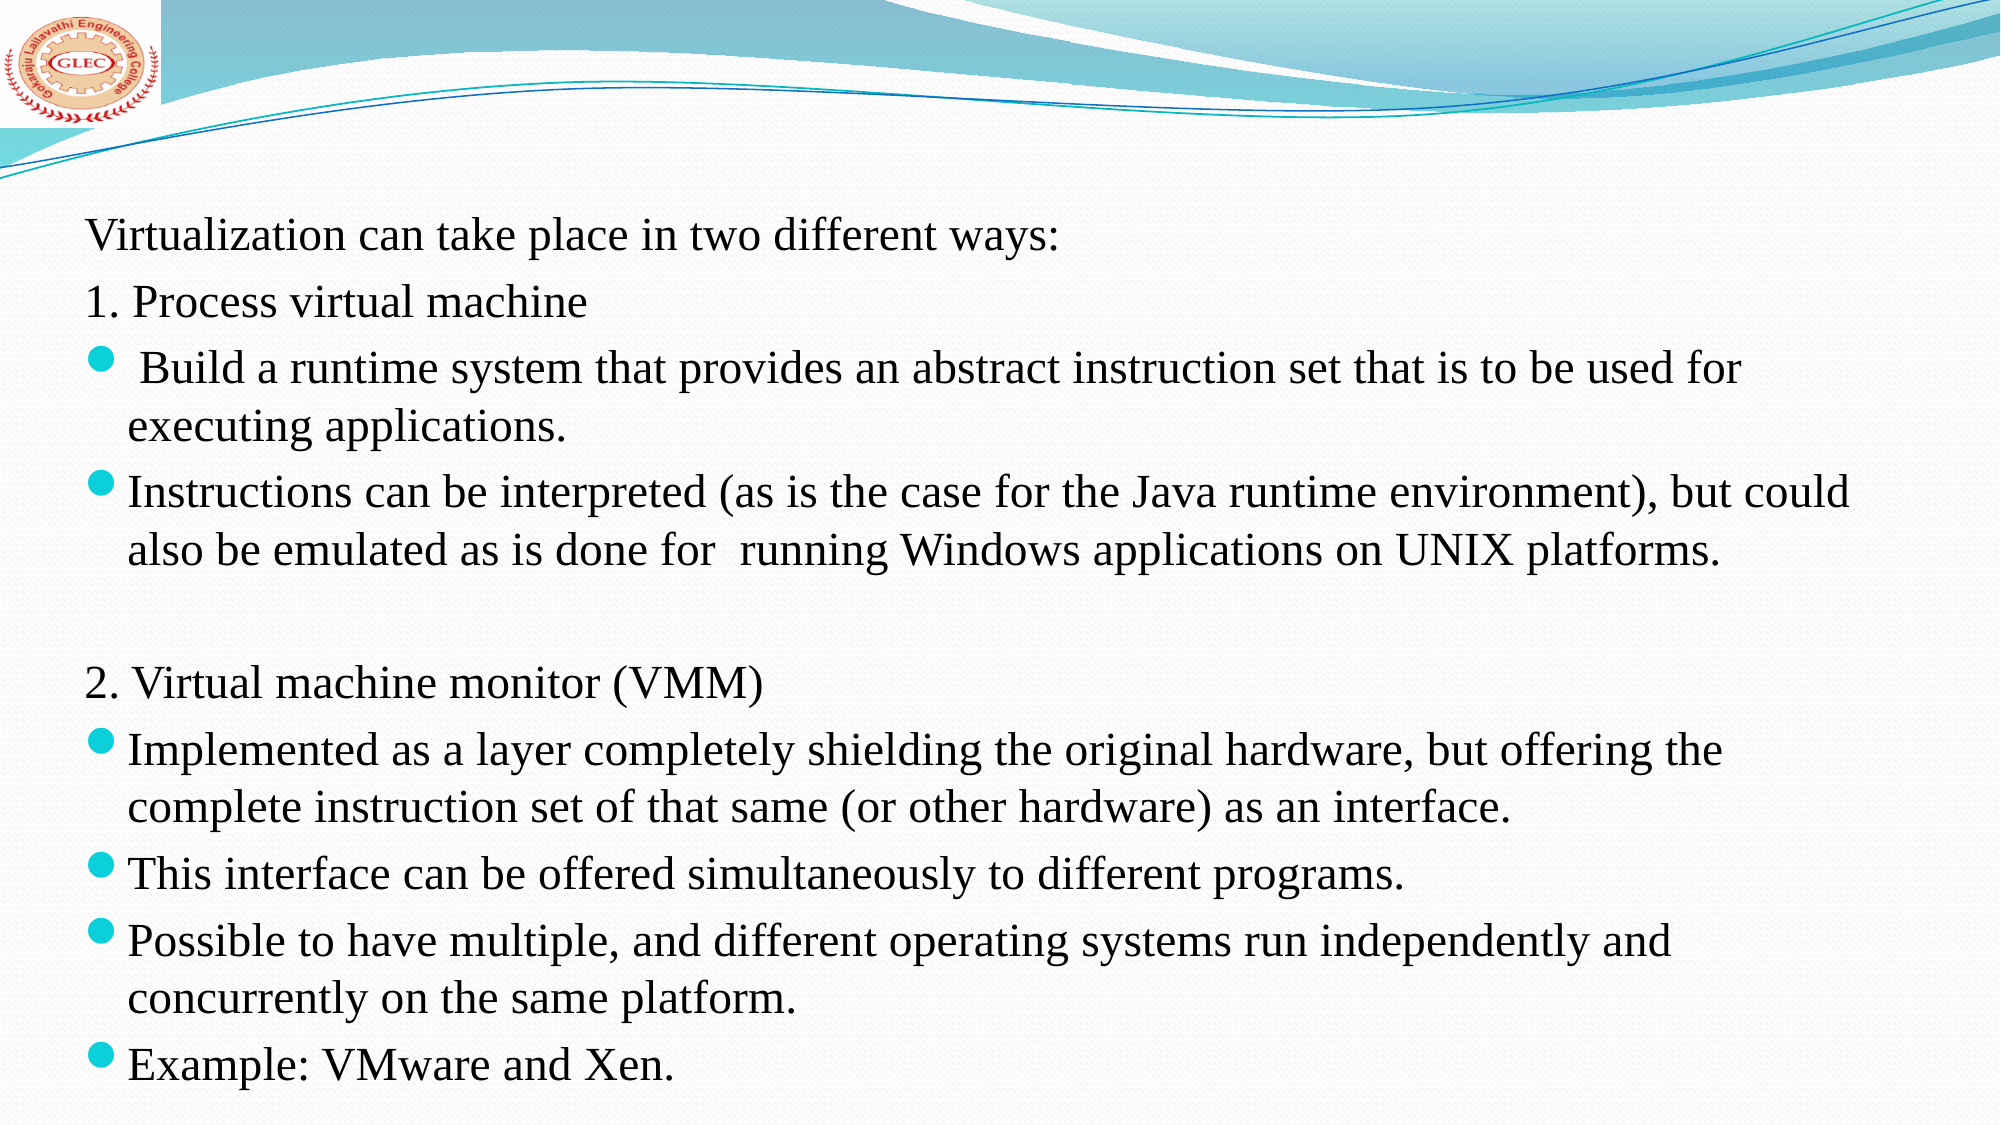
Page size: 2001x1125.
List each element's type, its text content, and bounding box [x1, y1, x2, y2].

list Virtualization can take place in two different ways: 1. Process virtual machine Build a runtime system that provides an abstract instruction set that is to be used for executing applications. Instructions can be interpreted (as is the case for the Java runtime environment), but could also be emulated as is done for running Windows applications on UNIX platforms. 2. Virtual machine monitor (VMM) Implemented as a layer completely shielding the original hardware, but offering the complete instruction set of that same (or other hardware) as an interface. This interface can be offered simultaneously to different programs. Possible to have multiple, and different operating systems run independently and concurrently on the same platform. Example: VMware and Xen. [69, 195, 1876, 1125]
picture [0, 0, 161, 128]
